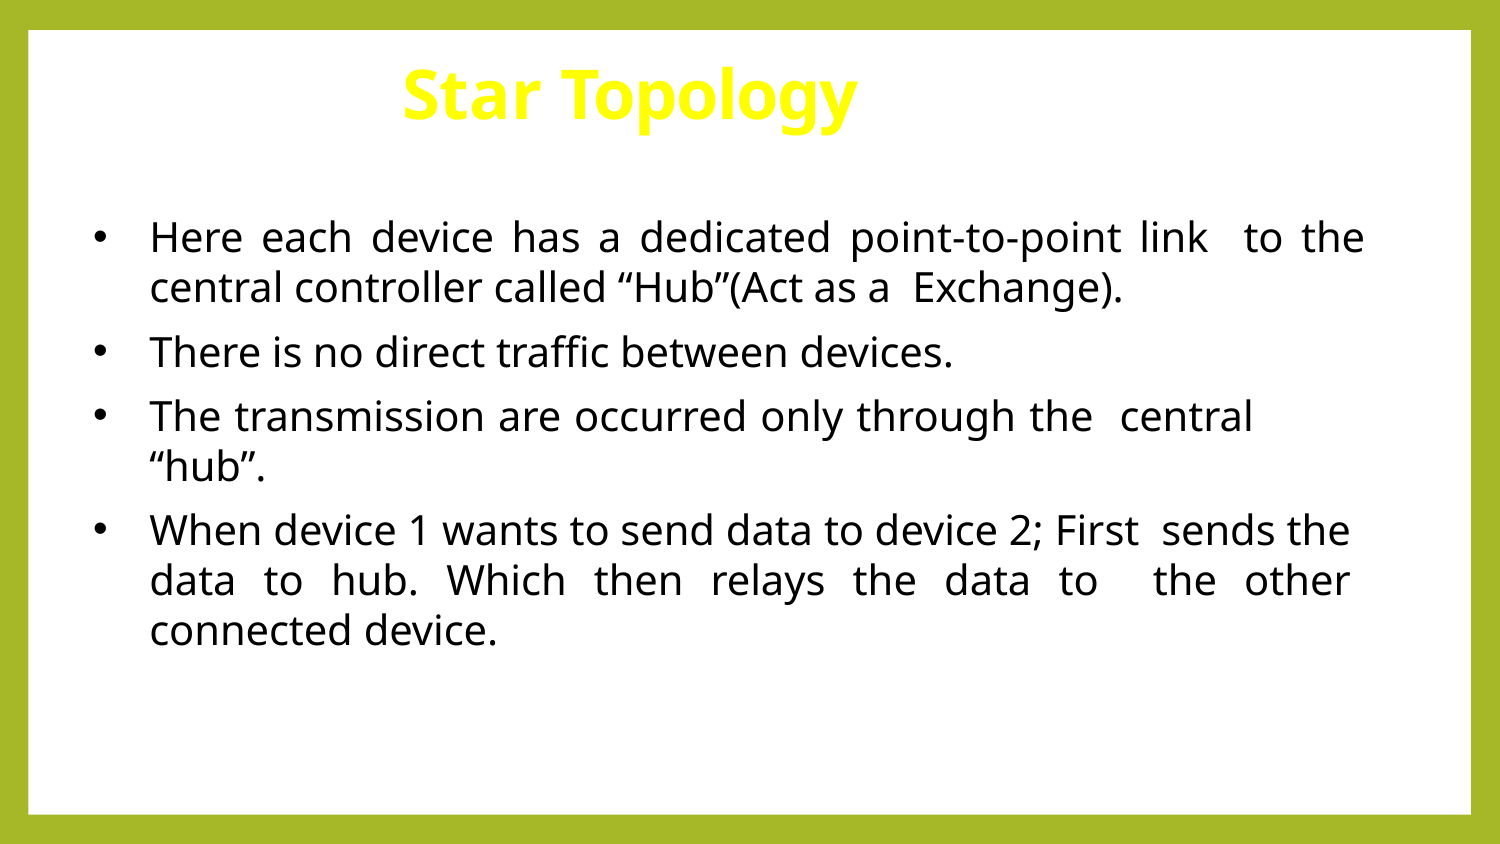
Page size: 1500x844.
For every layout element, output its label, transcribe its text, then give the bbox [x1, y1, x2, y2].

title Star Topology [399, 19, 1090, 163]
text_box Here each device has a dedicated point-to-point link to the central controller called “Hub”(Act as a Exchange). There is no direct traffic between devices. The transmission are occurred only through the central “hub”. When device 1 wants to send data to device 2; First sends the data to hub. Which then relays the data to the other connected device. [91, 209, 1366, 654]
